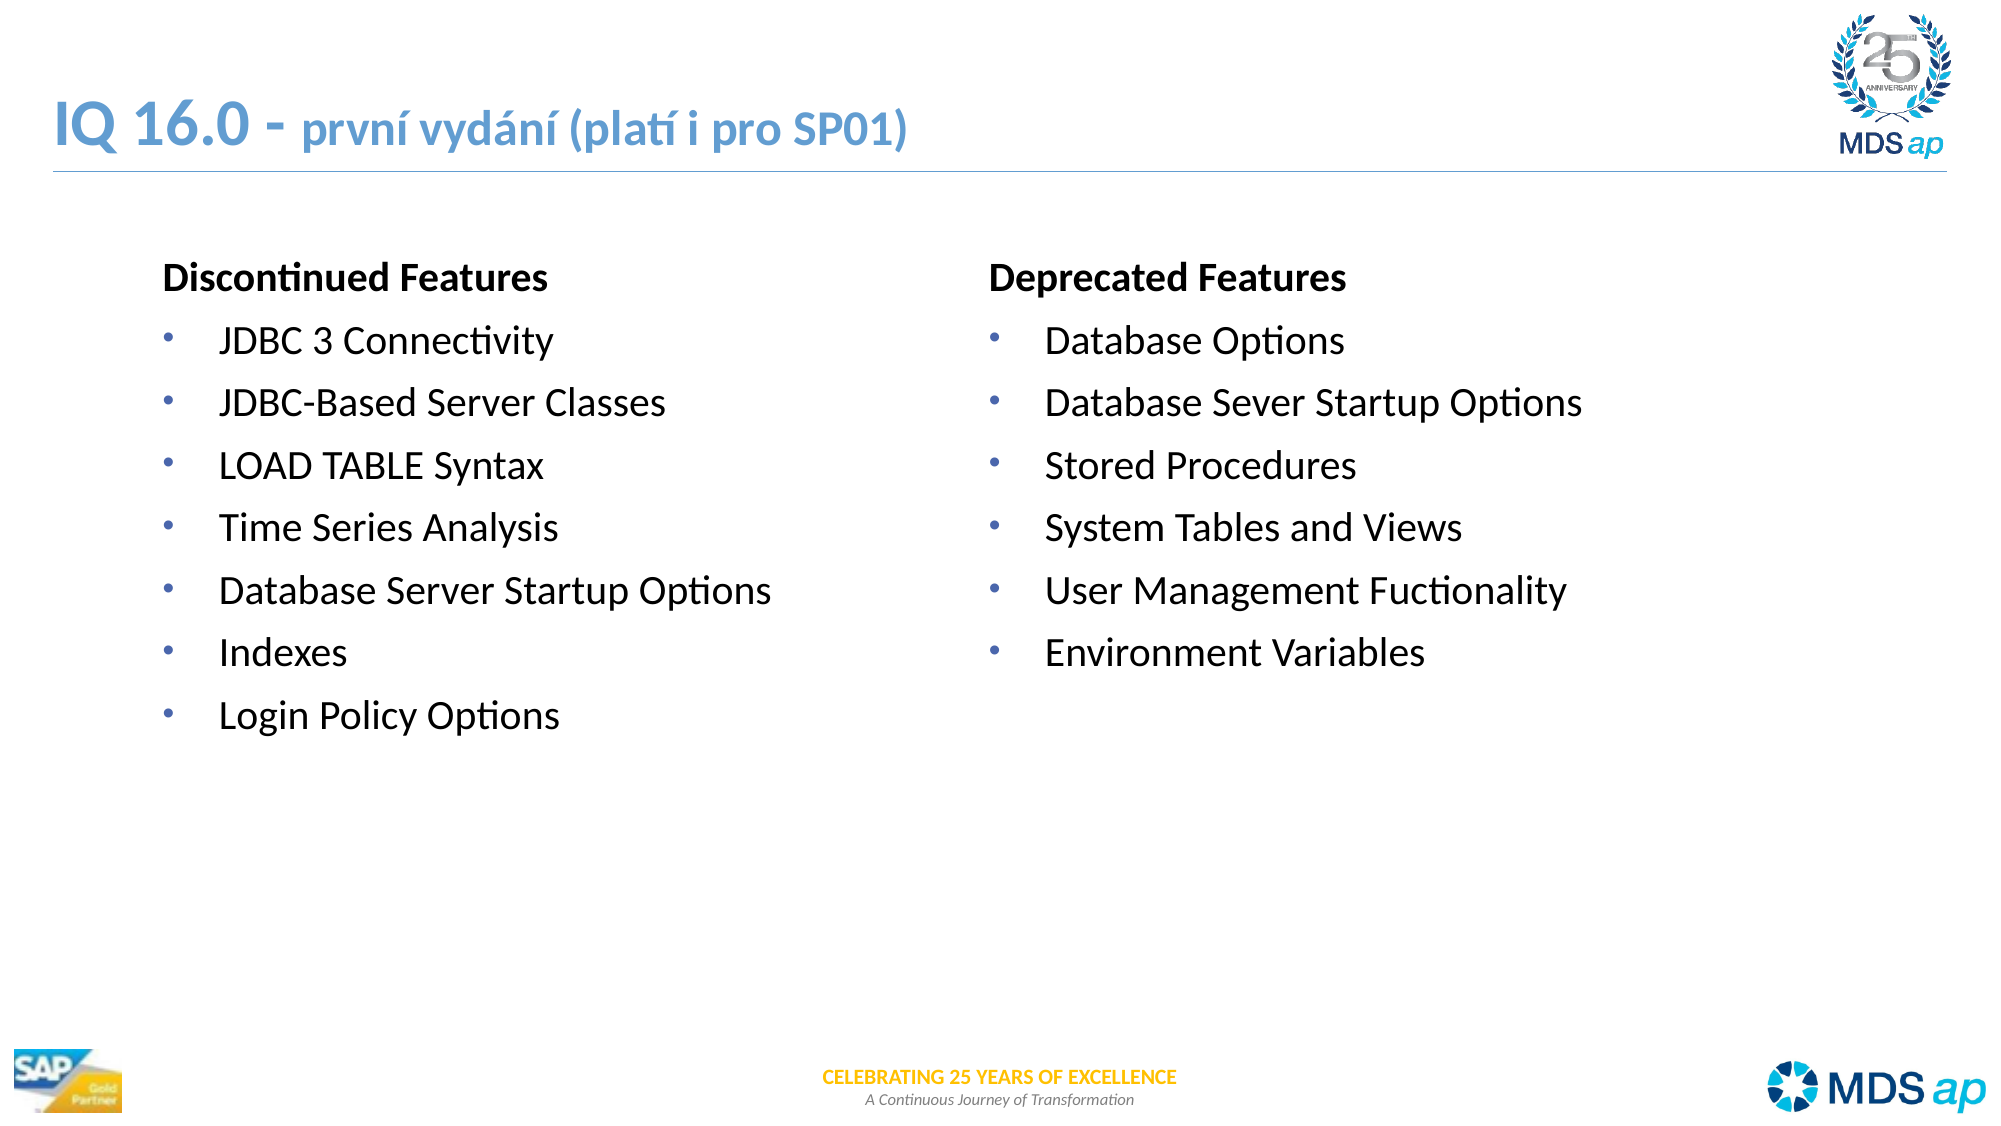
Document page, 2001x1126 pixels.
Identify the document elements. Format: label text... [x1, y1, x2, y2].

list Deprecated Features Database Options Database Sever Startup Options Stored Procedures System Tables and Views User Management Fuctionality Environment Variables [988, 250, 1849, 793]
picture [14, 1049, 122, 1113]
picture [1764, 1055, 1986, 1117]
text_box Discontinued Features JDBC 3 Connectivity JDBC-Based Server Classes LOAD TABLE Syntax Time Series Analysis Database Server Startup Options Indexes Login Policy Options [162, 250, 896, 993]
picture [1832, 14, 1951, 159]
title IQ 16.0 - první vydání (platí i pro SP01) [53, 56, 1947, 181]
